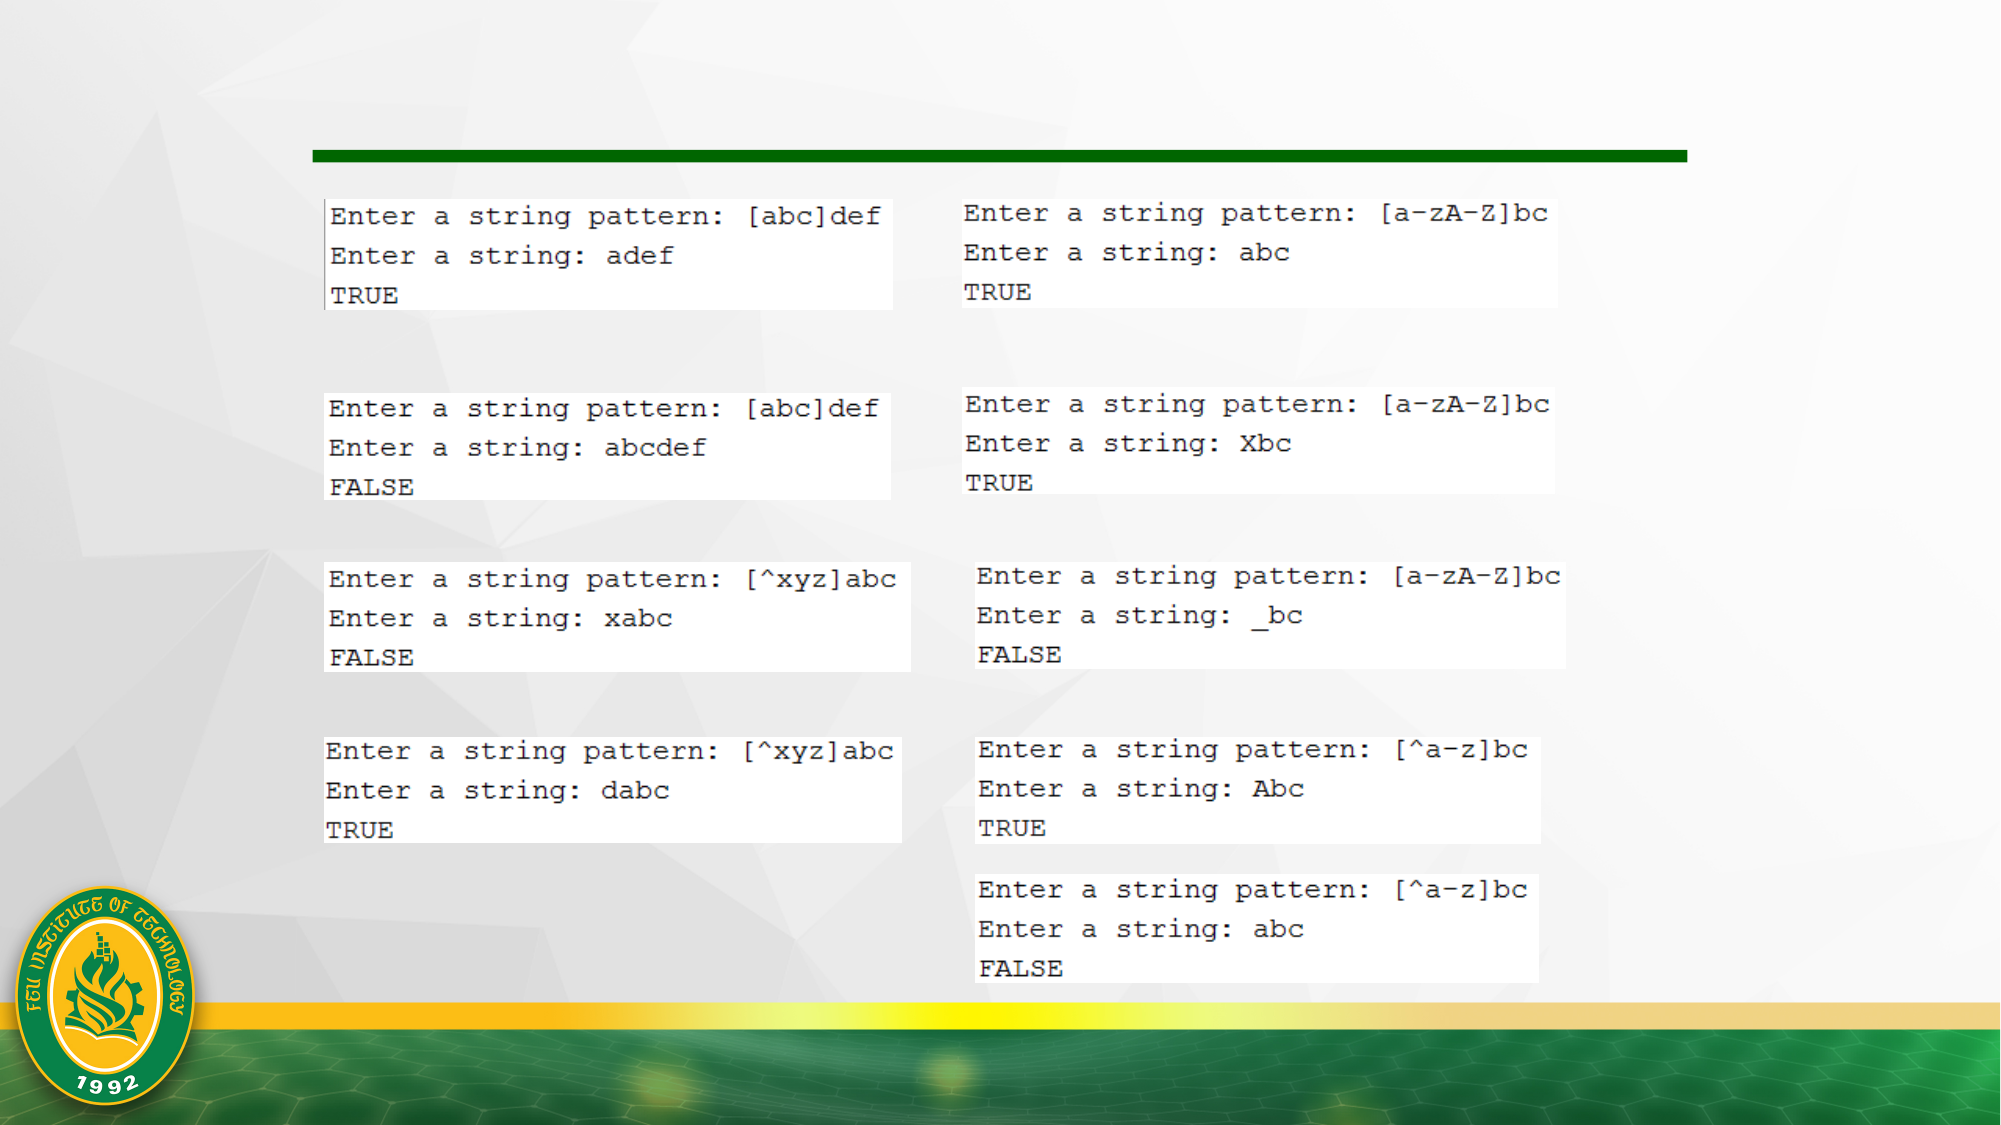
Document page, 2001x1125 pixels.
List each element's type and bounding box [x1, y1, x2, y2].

text_box [311, 149, 1688, 163]
picture [0, 0, 2001, 1125]
